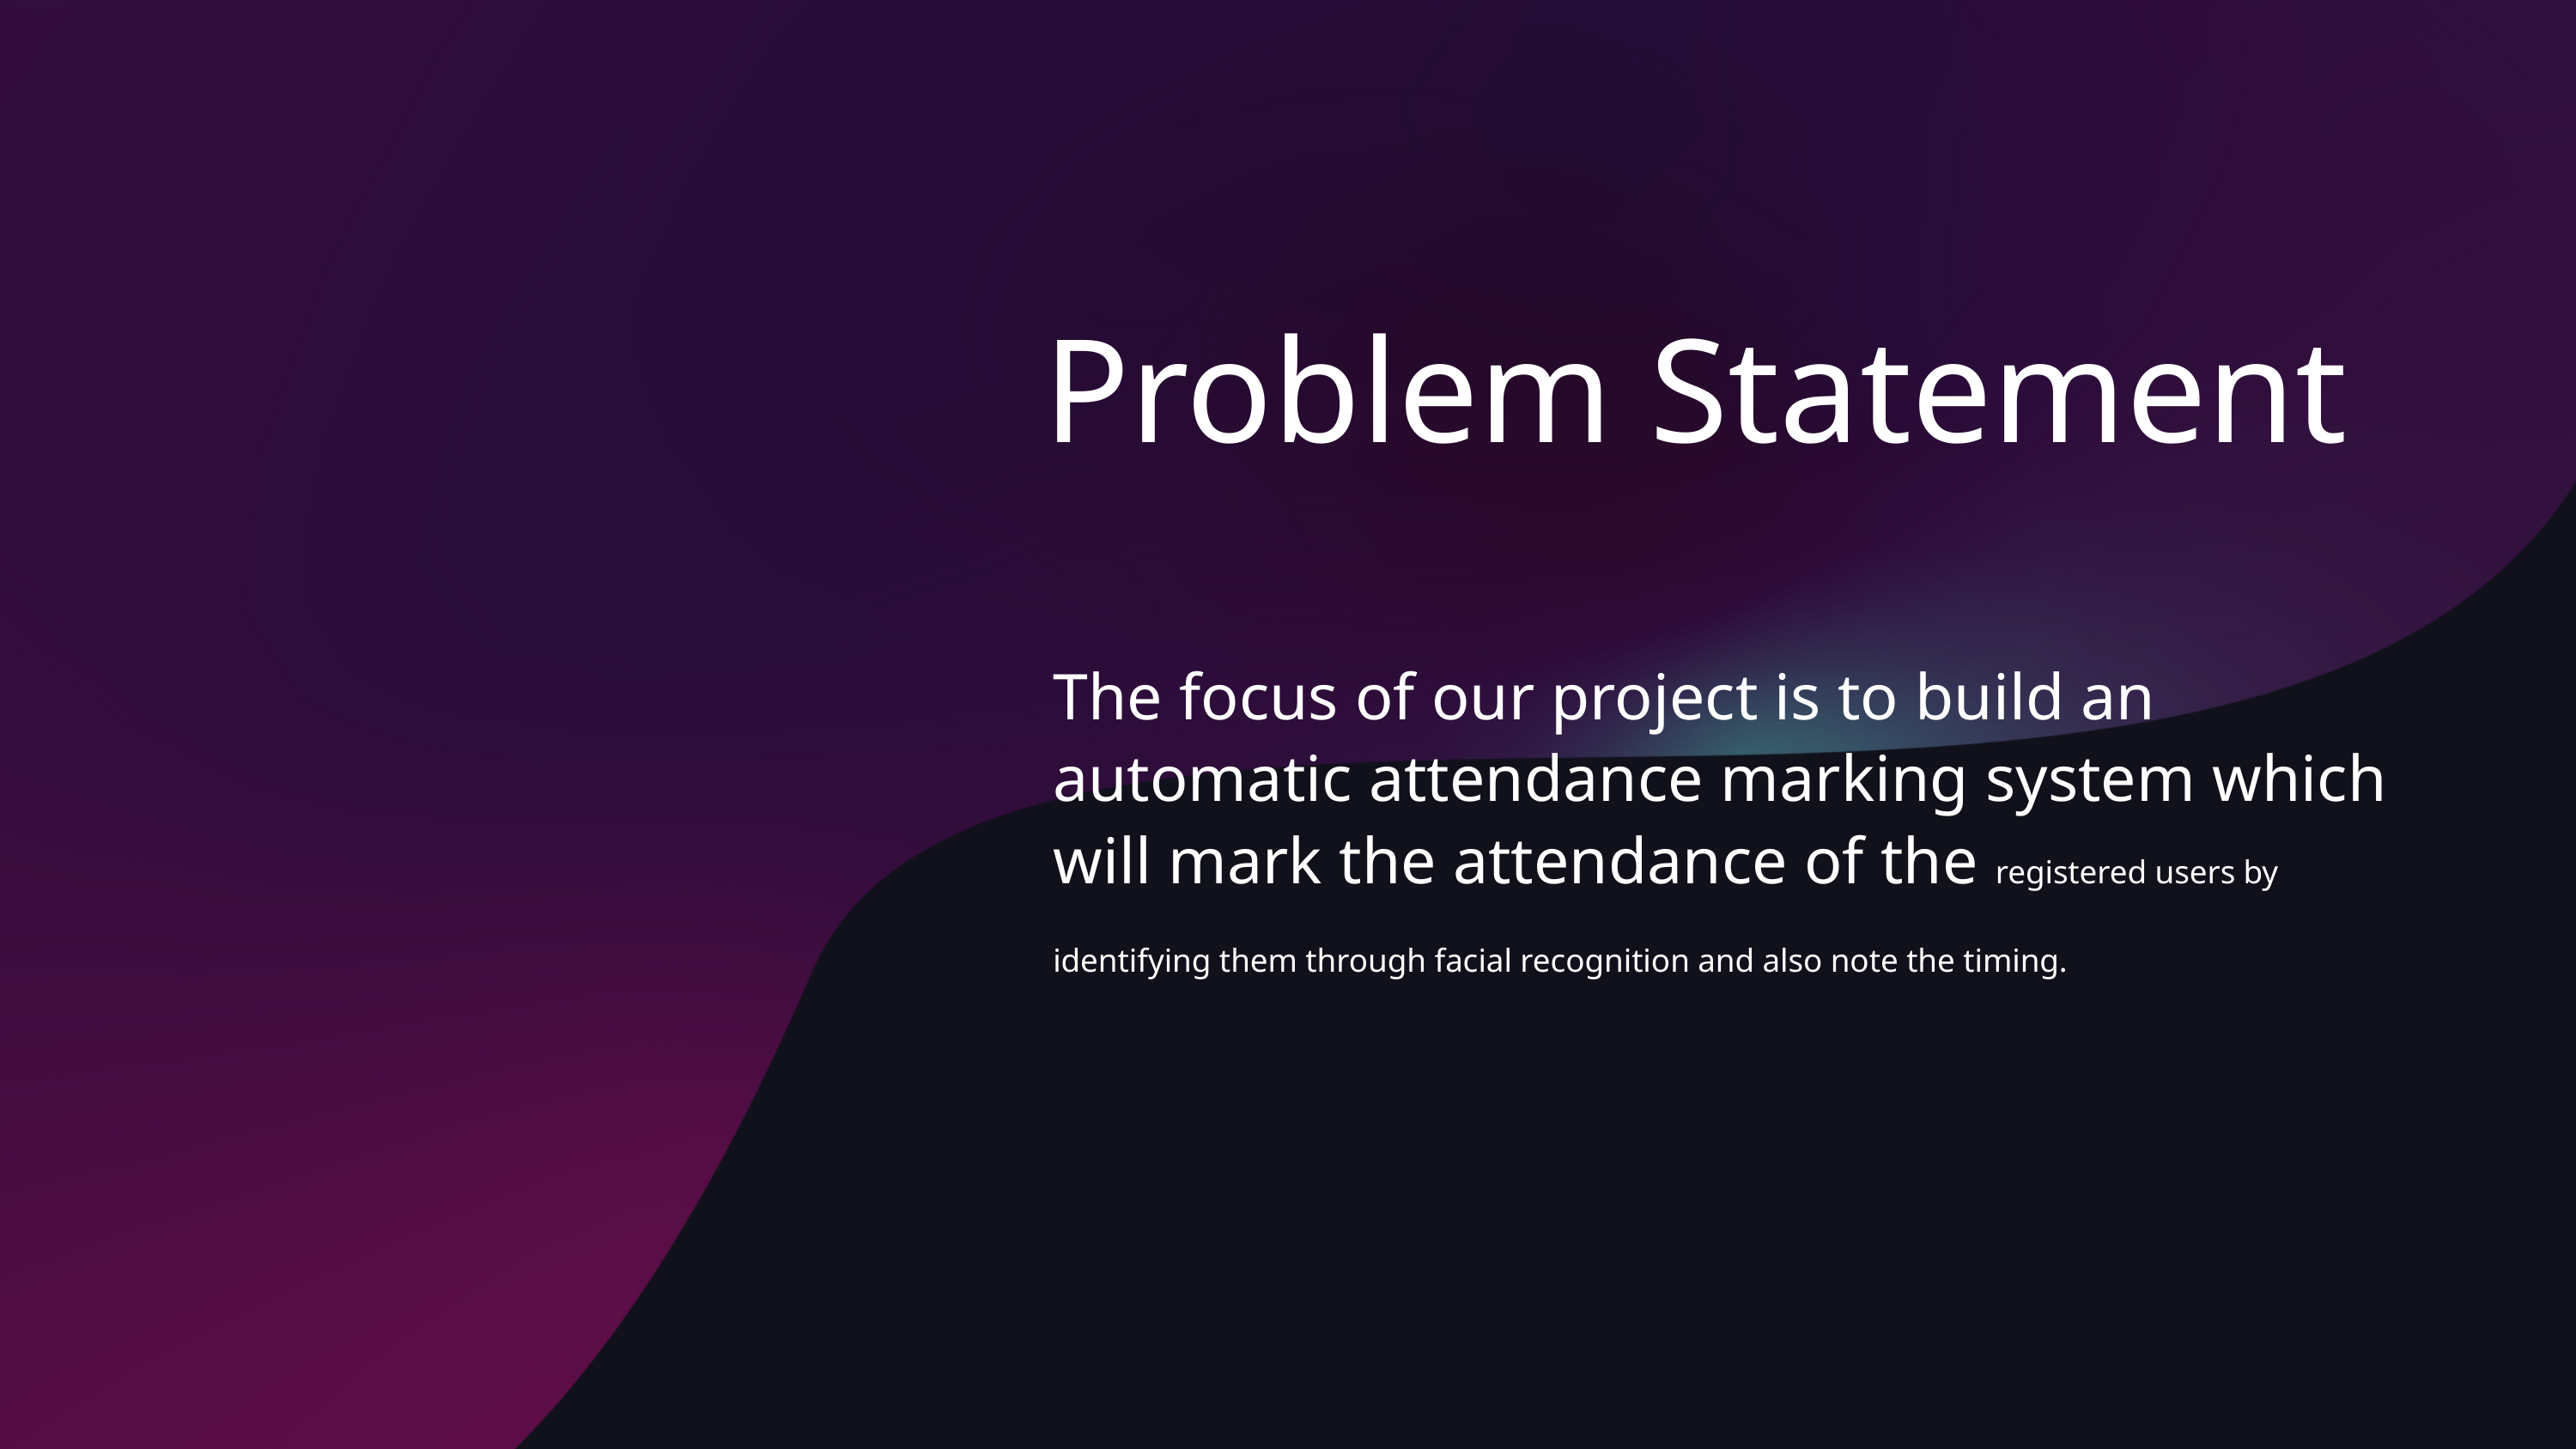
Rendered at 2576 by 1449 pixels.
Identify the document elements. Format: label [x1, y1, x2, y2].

text_box [1043, 306, 2432, 1142]
picture [0, 0, 2576, 1449]
